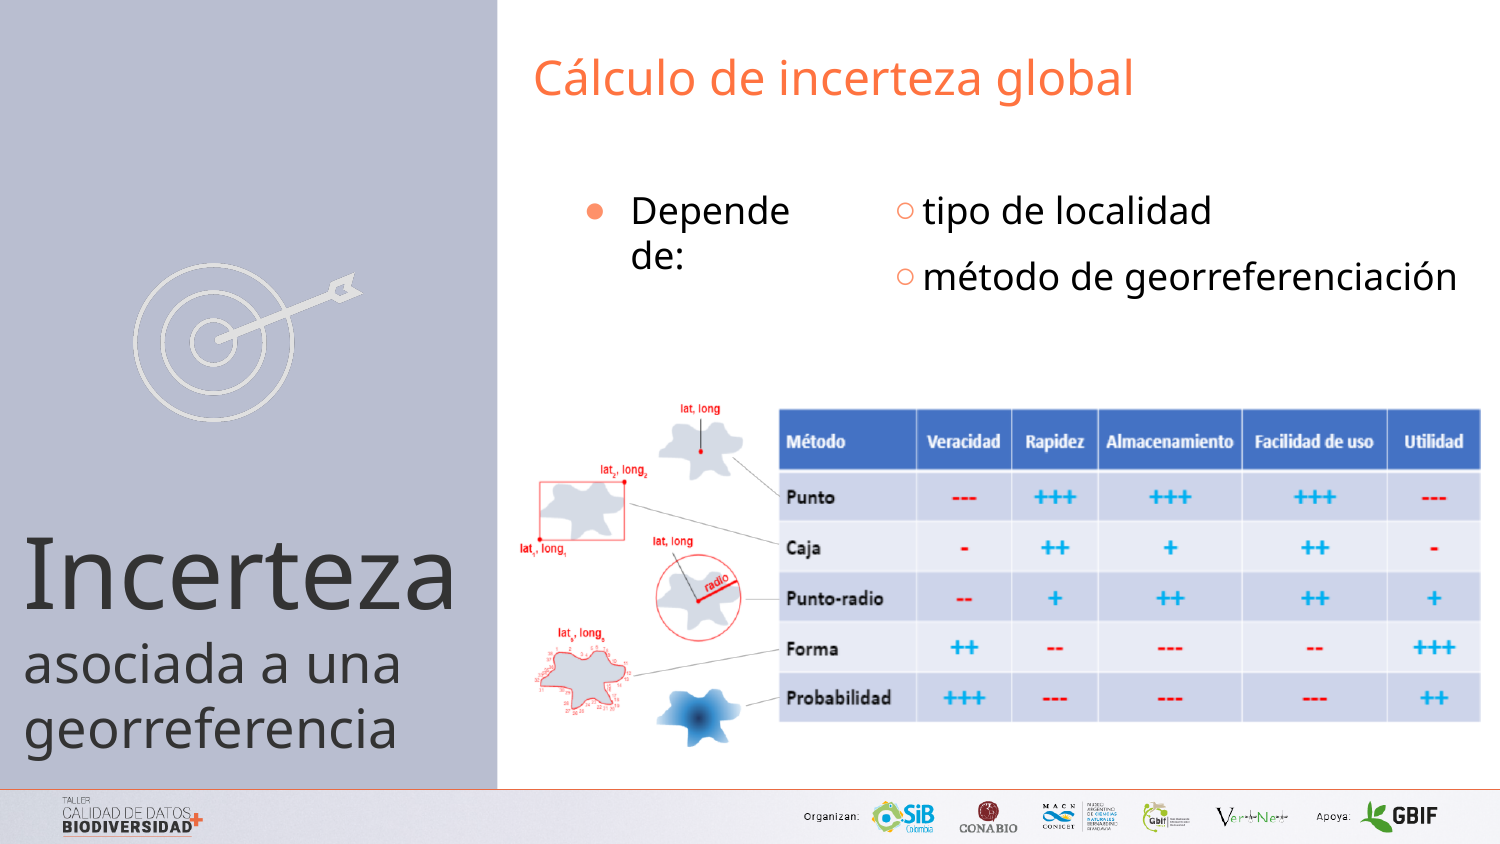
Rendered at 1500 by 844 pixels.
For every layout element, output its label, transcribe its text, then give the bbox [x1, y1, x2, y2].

picture [133, 262, 364, 422]
text_box tipo de localidad método de georreferenciación [813, 171, 1488, 316]
text_box [0, 0, 498, 787]
text_box Depende de: [559, 172, 813, 274]
picture [507, 387, 1486, 750]
picture [0, 788, 1500, 844]
text_box Cálculo de incerteza global [517, 24, 1310, 126]
text_box Incerteza asociada a una georreferencia [12, 503, 472, 765]
